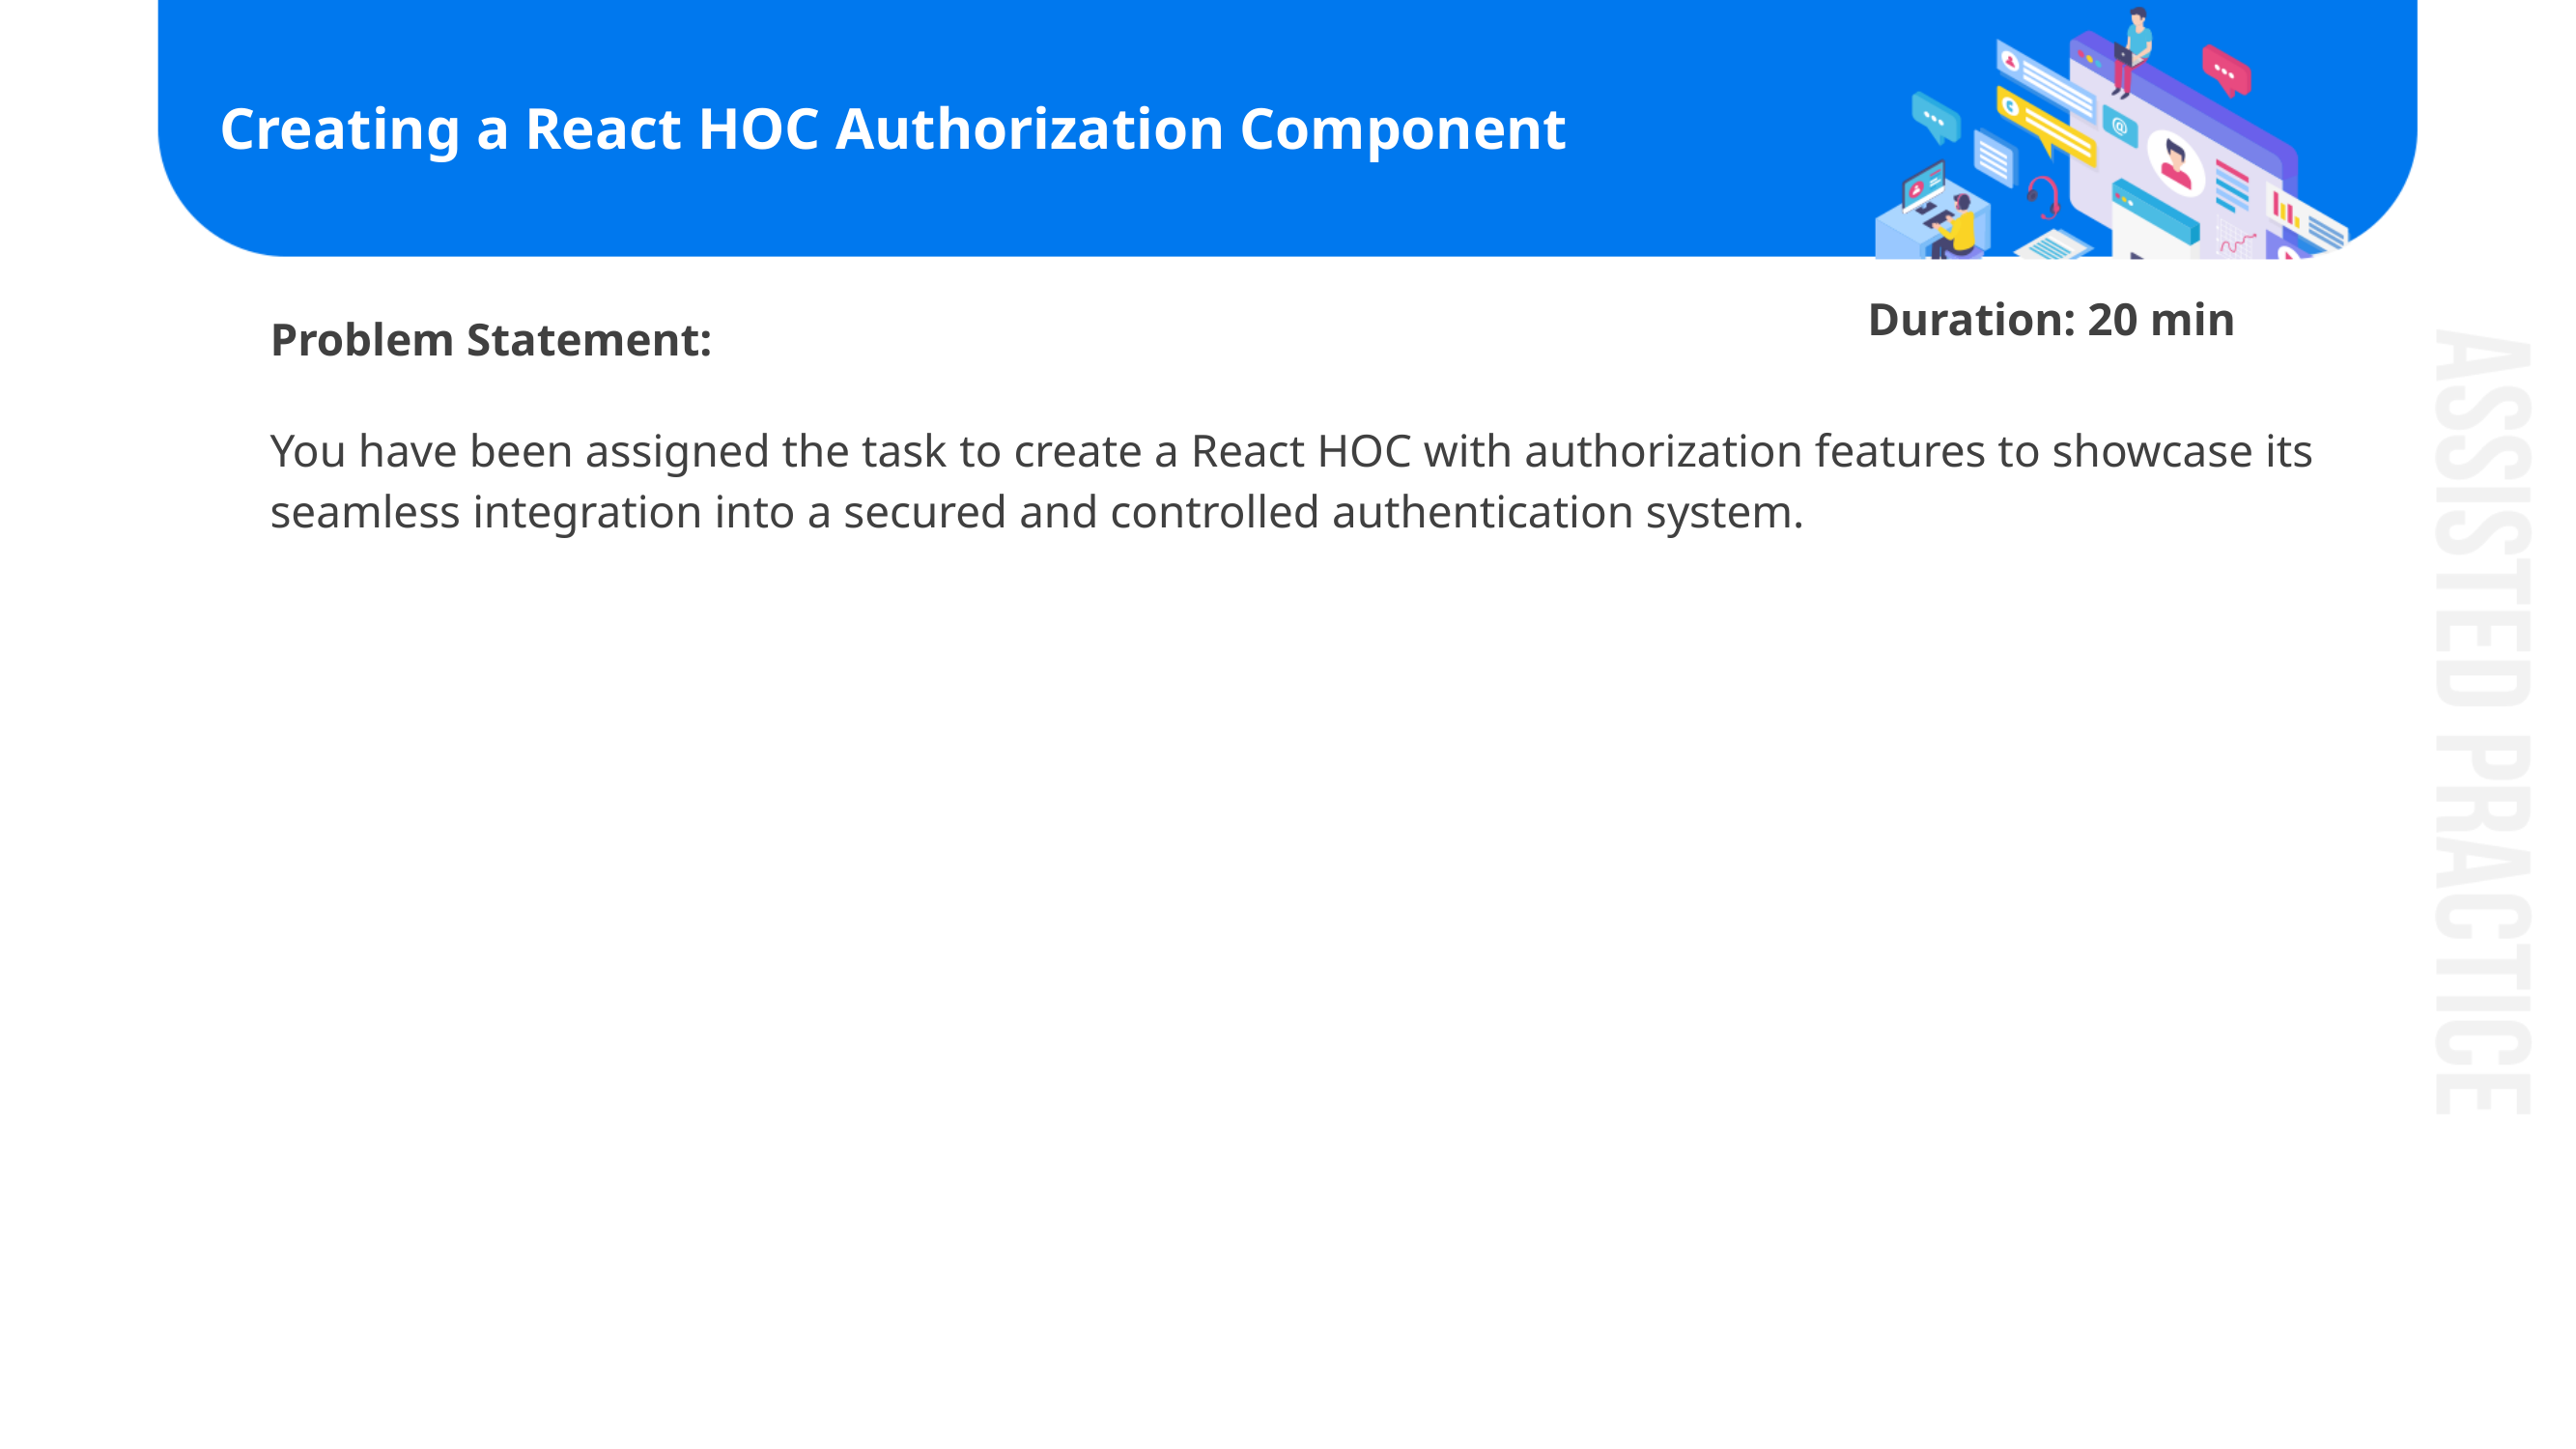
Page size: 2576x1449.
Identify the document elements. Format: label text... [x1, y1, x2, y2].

list Problem Statement:​ ​ You have been assigned the task to create a React HOC with authorization features to showcase its seamless integration into a secured and controlled authentication system. [255, 297, 2426, 1152]
title Creating a React HOC Authorization Component [205, 69, 1742, 175]
text_box Duration: 20 min [1853, 284, 2269, 353]
picture [0, 0, 2576, 1449]
